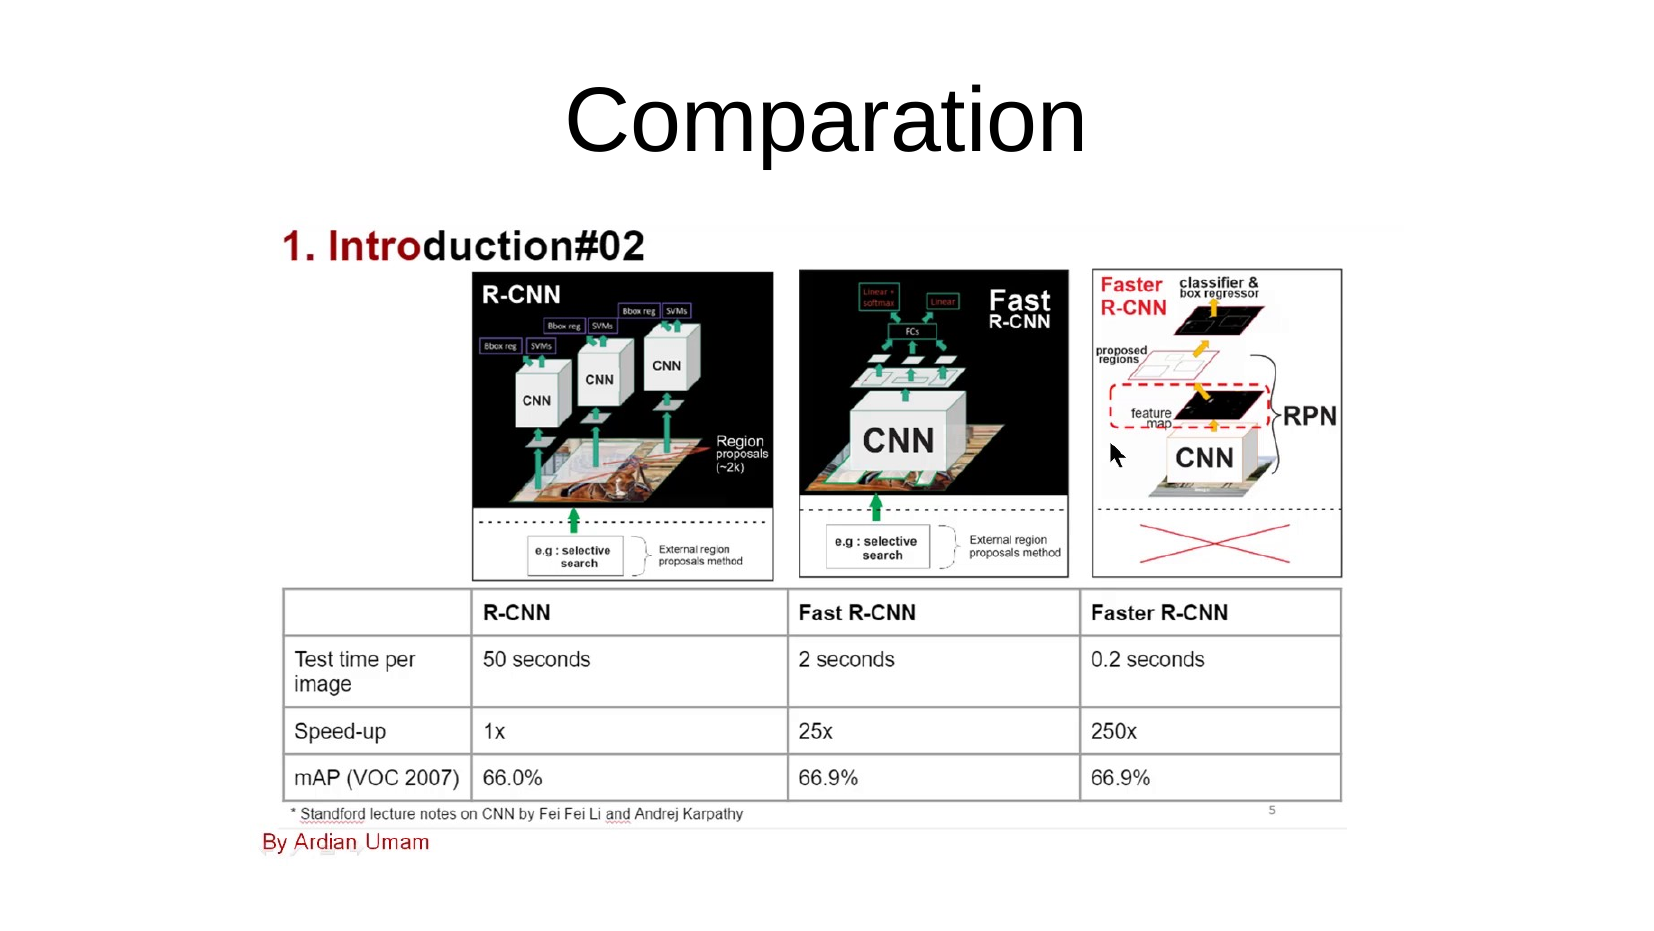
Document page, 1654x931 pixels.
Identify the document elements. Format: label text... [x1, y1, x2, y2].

picture [250, 217, 1404, 867]
text_box Comparation [82, 37, 1571, 193]
